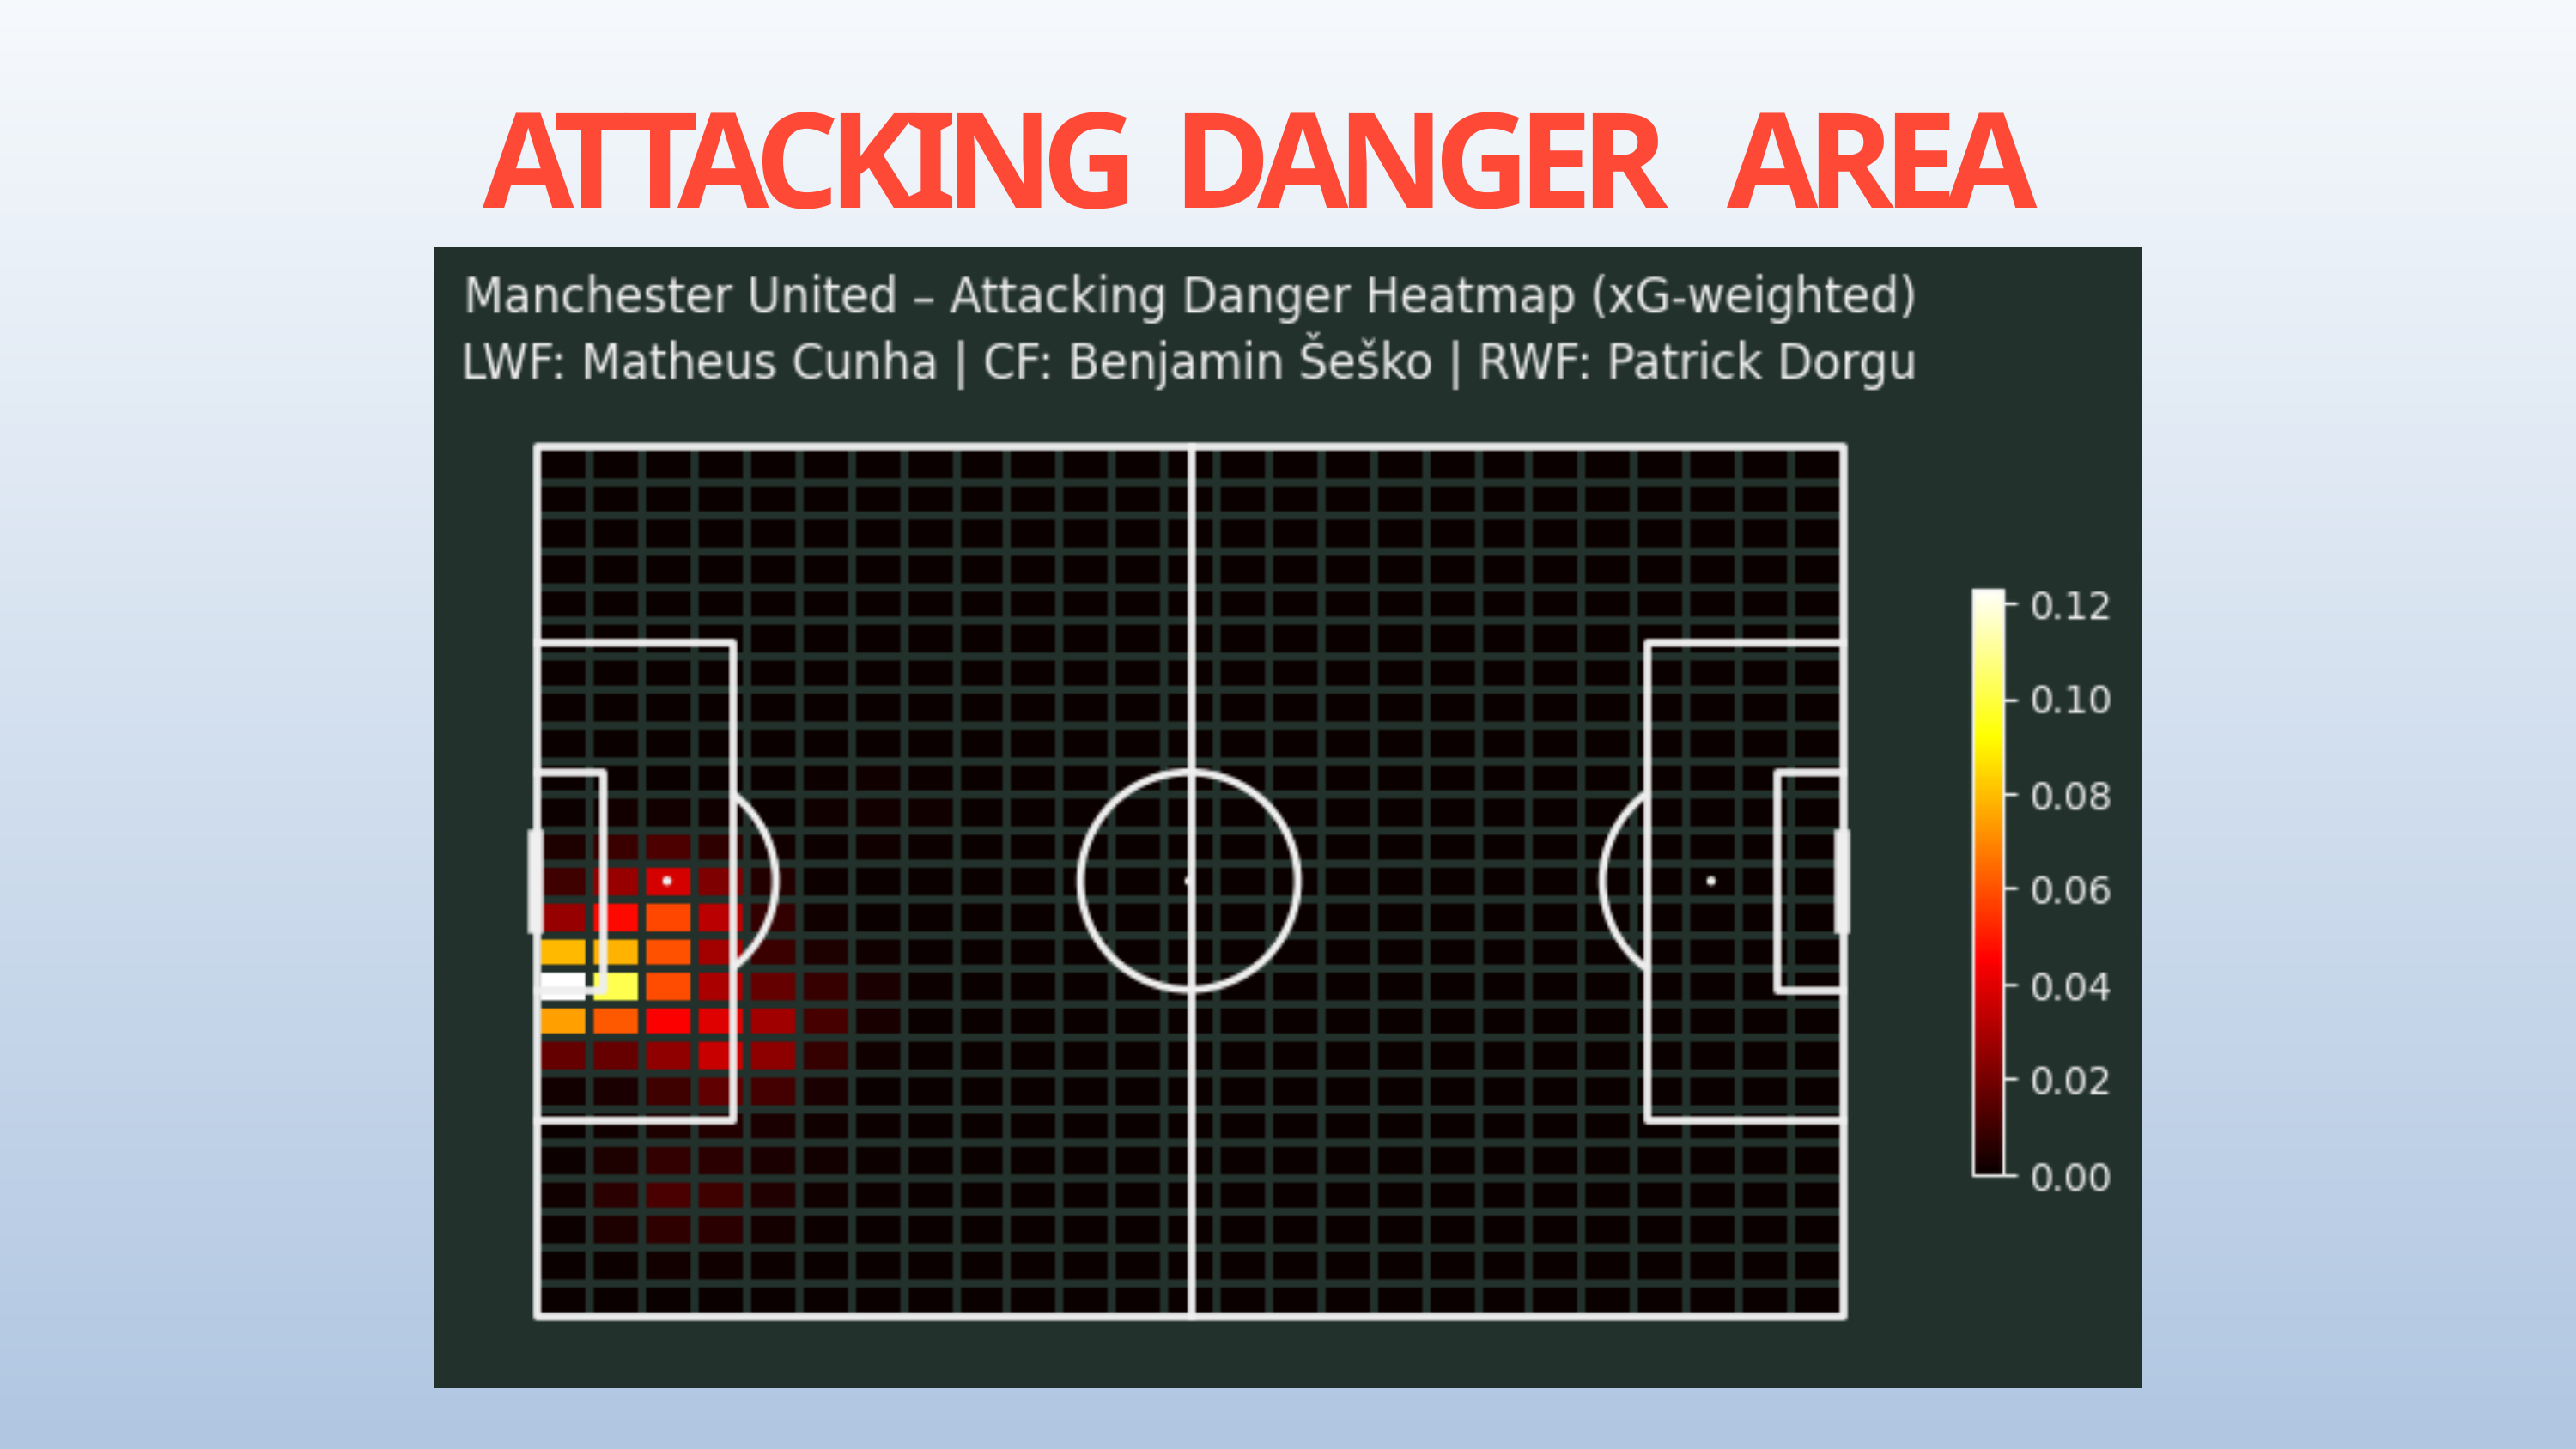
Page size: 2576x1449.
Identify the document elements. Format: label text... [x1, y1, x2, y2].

text_box ATTACKING DANGER AREA [483, 112, 2528, 235]
picture [434, 247, 2142, 1389]
